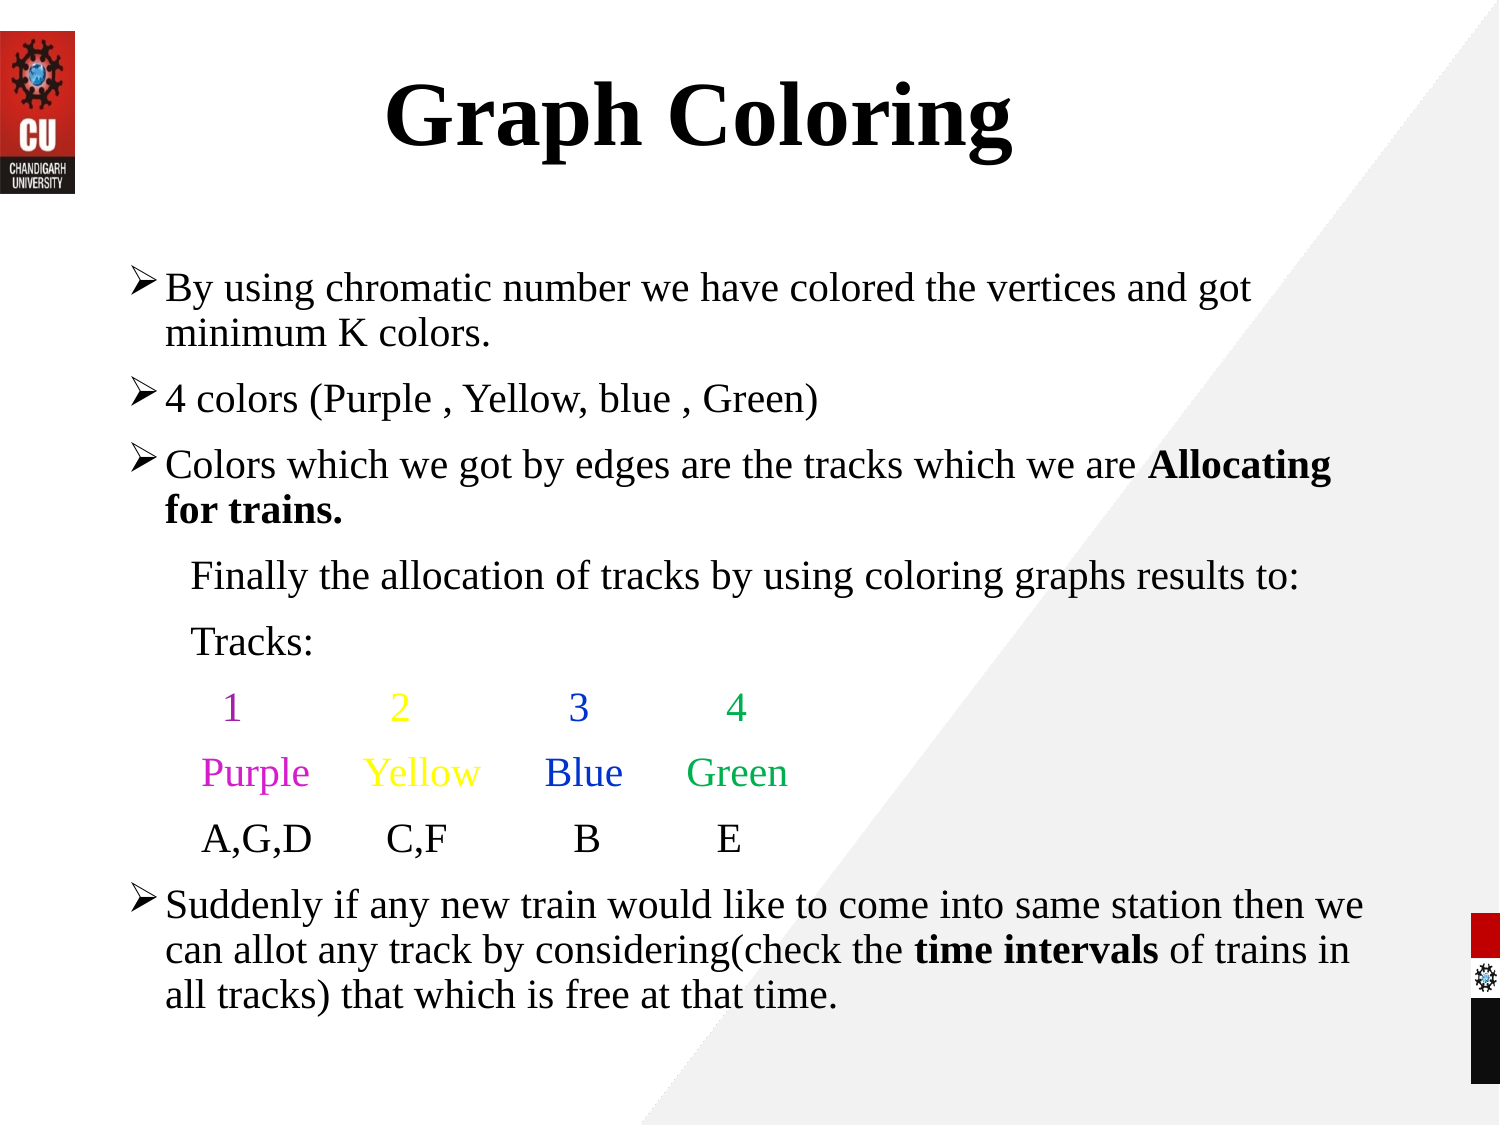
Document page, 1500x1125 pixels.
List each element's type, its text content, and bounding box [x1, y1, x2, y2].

list By using chromatic number we have colored the vertices and got minimum K colors. 4 colors (Purple , Yellow, blue , Green) Colors which we got by edges are the tracks which we are Allocating for trains. Finally the allocation of tracks by using coloring graphs results to: Tracks: 1 2 3 4 Purple Yellow Blue Green A,G,D C,F B E Suddenly if any new train would like to come into same station then we can allot any track by considering(check the time intervals of trains in all tracks) that which is free at that time. [112, 187, 1387, 1075]
title Graph Coloring [75, 45, 1300, 188]
picture [0, 0, 1500, 1125]
